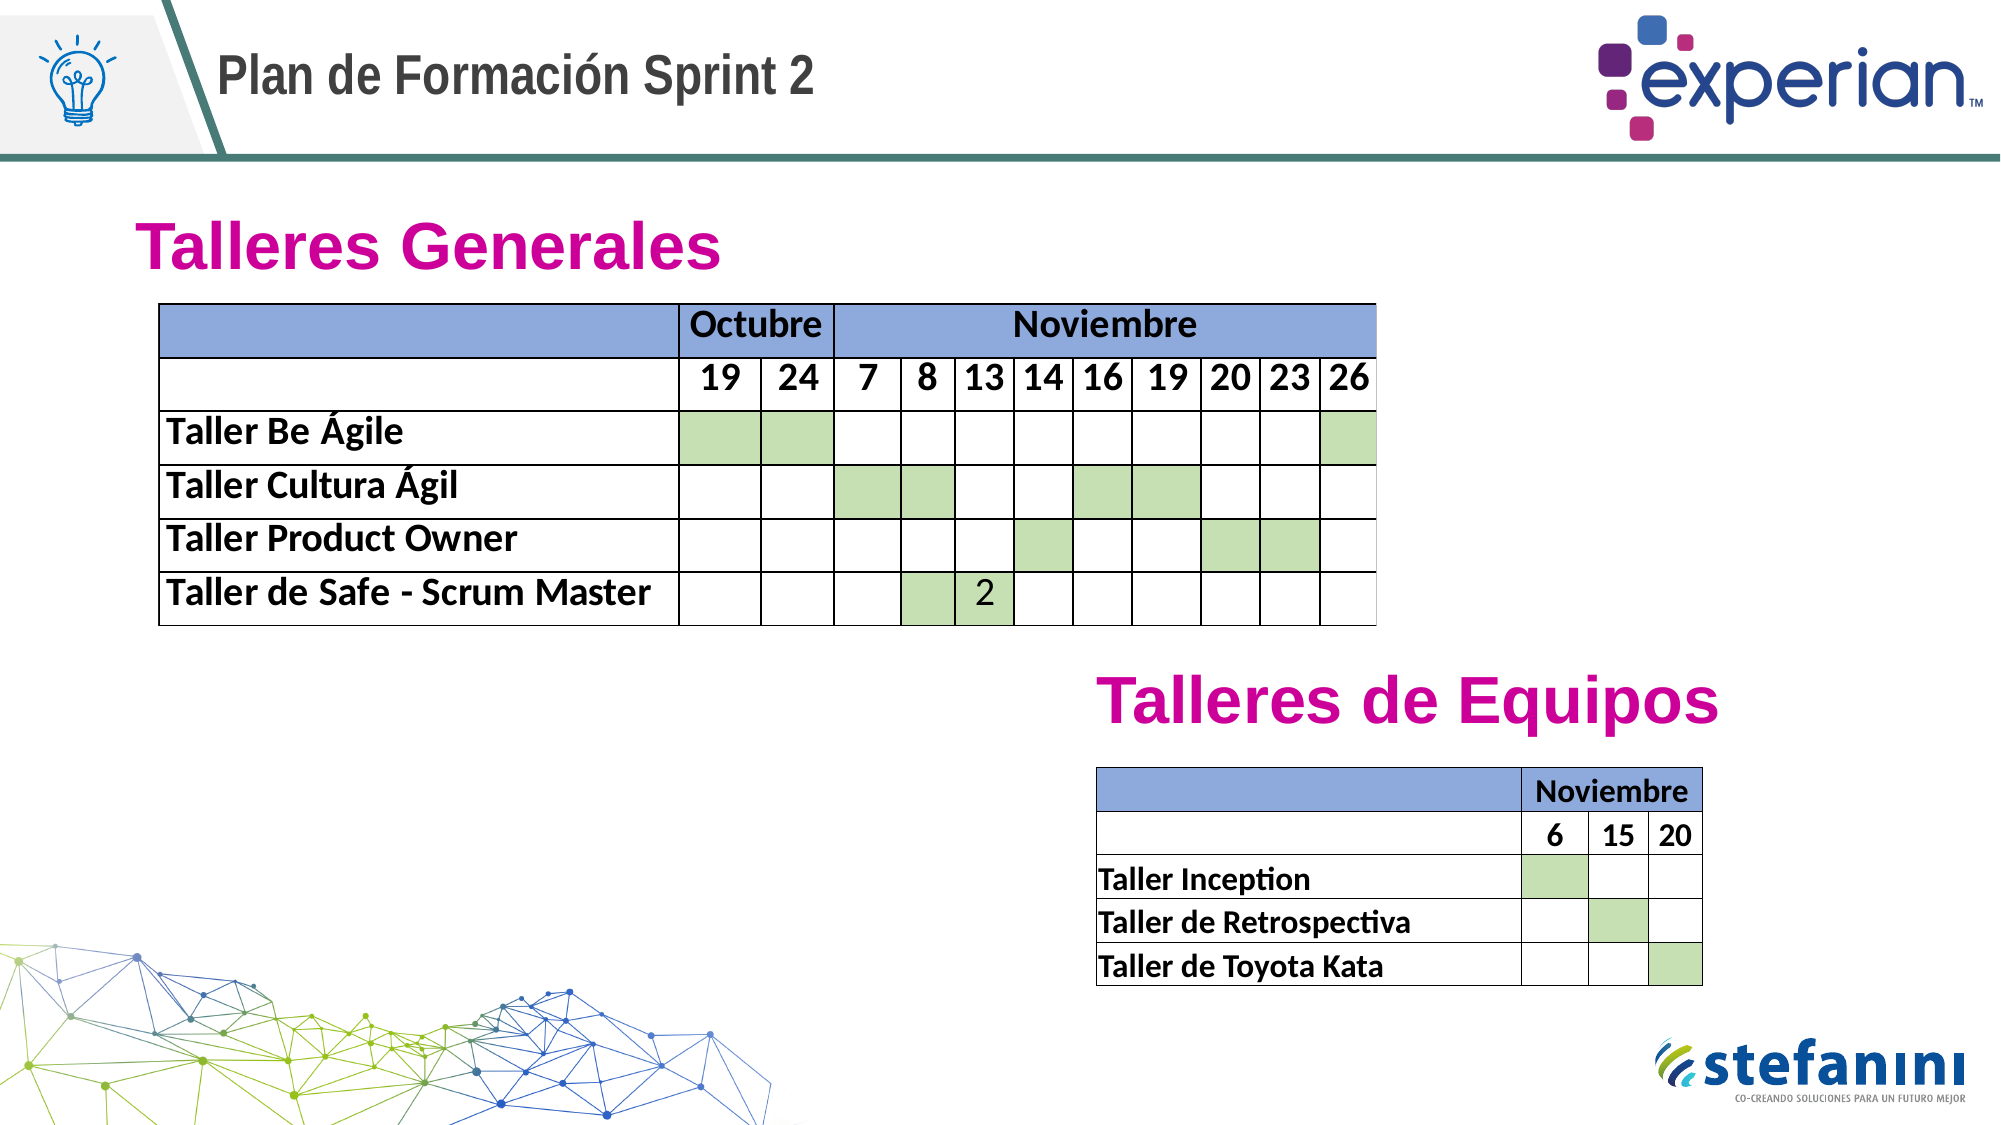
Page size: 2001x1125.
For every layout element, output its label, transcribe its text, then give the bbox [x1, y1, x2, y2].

table_cell [1589, 943, 1648, 985]
table_cell [1097, 812, 1521, 854]
table_cell Taller de Retrospectiva [1097, 899, 1521, 942]
table_cell [1649, 943, 1702, 985]
table_header Noviembre [1522, 768, 1702, 811]
table_cell [1522, 855, 1588, 898]
table_cell Taller de Toyota Kata [1097, 943, 1521, 985]
table_cell [1649, 899, 1702, 942]
table_cell 20 [1649, 812, 1702, 854]
picture [0, 303, 1379, 1125]
table_cell [1589, 899, 1648, 942]
table_cell [1649, 855, 1702, 898]
table_cell Taller Inception [1097, 855, 1521, 898]
table_cell [1522, 899, 1588, 942]
table_cell [1589, 855, 1648, 898]
table_cell 6 [1522, 812, 1588, 854]
table_header [1097, 768, 1521, 811]
text_box Talleres Generales [101, 195, 738, 291]
title Plan de Formación Sprint 2 [190, 0, 1582, 154]
table_cell 15 [1589, 812, 1648, 854]
table_cell [1522, 943, 1588, 985]
picture [1596, 13, 1985, 143]
text_box Talleres de Equipos [1063, 649, 1736, 744]
